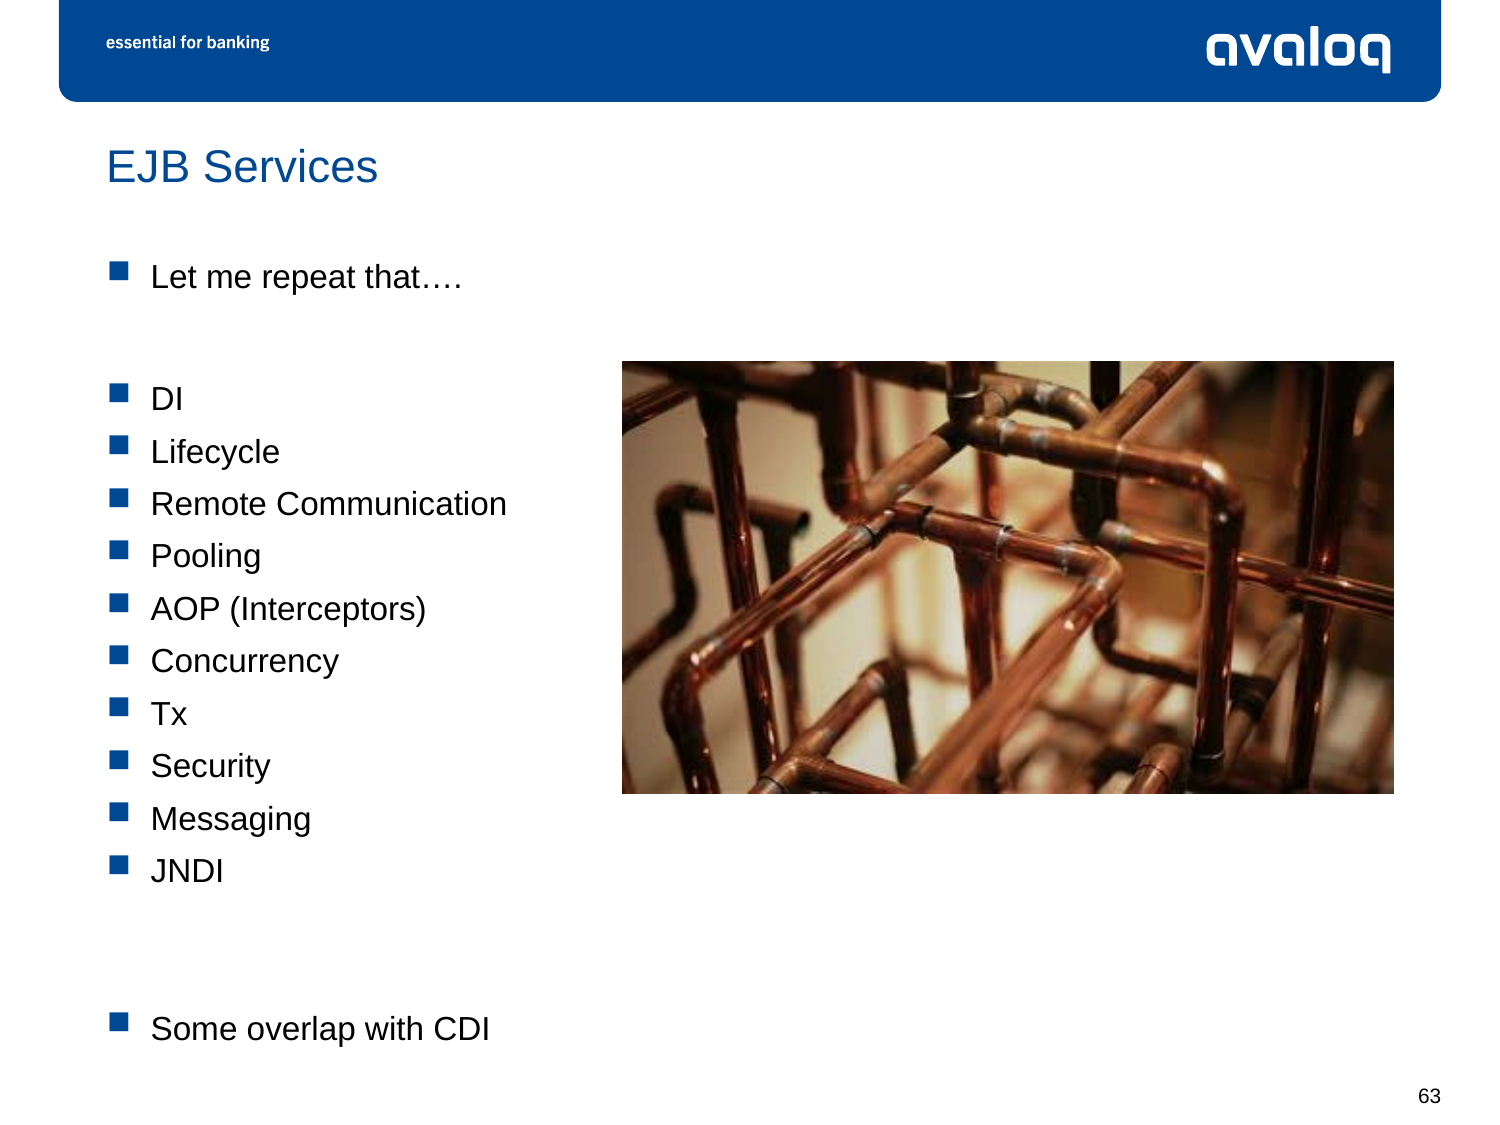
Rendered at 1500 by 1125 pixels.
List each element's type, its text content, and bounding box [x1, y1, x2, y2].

list Let me repeat that…. DI Lifecycle Remote Communication Pooling AOP (Interceptors) Concurrency Tx Security Messaging JNDI Some overlap with CDI [105, 255, 1394, 1042]
slide_number 63 [1200, 1082, 1442, 1112]
title EJB Services [105, 142, 1394, 215]
picture [622, 361, 1394, 794]
